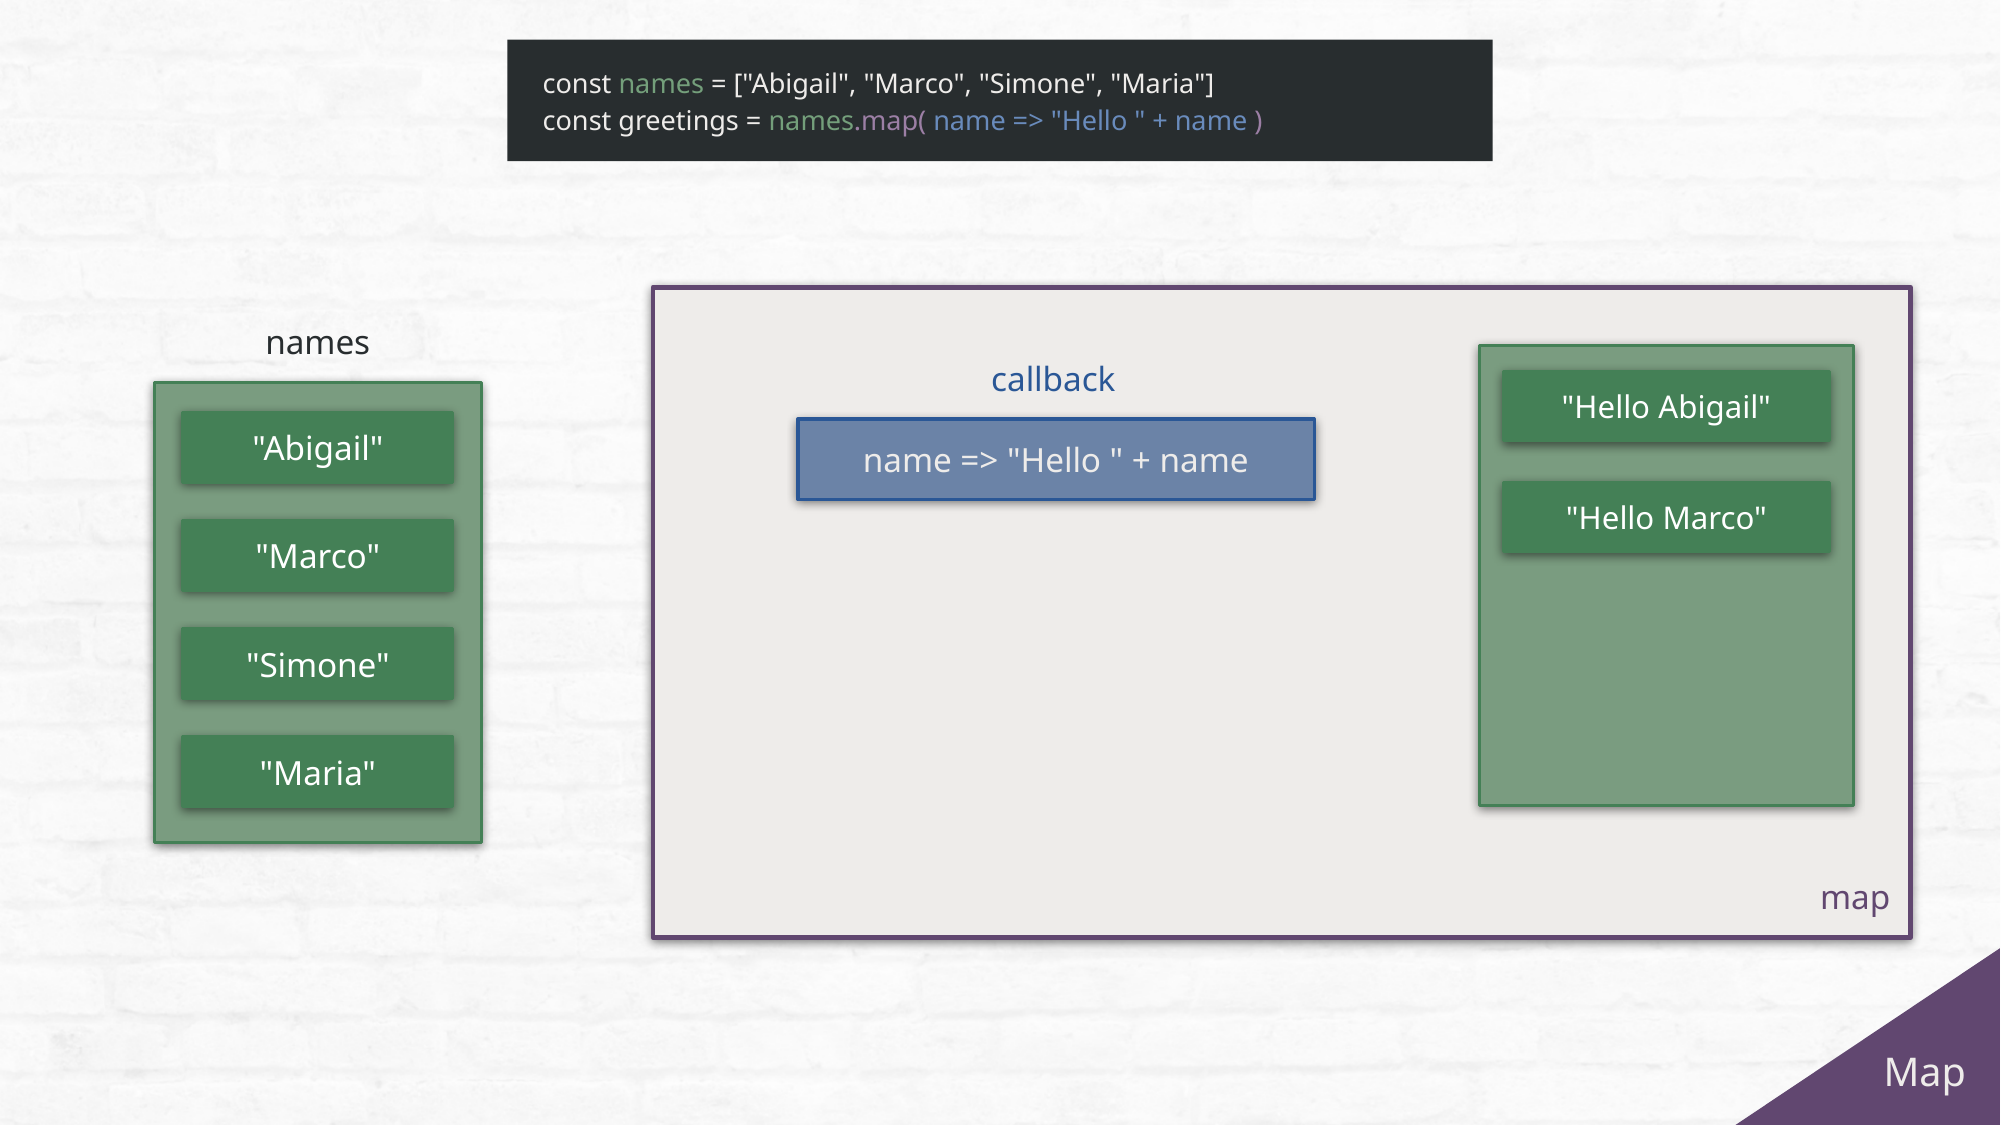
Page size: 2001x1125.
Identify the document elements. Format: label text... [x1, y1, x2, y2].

picture [0, 0, 2001, 1125]
text_box "Marco" [182, 520, 453, 591]
text_box Map [1787, 1026, 1986, 1115]
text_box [652, 286, 1911, 938]
text_box names [154, 301, 482, 382]
text_box [1735, 948, 2000, 1125]
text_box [507, 39, 1493, 162]
text_box "Abigail" [182, 412, 453, 483]
text_box "Maria" [182, 737, 453, 807]
text_box [154, 382, 482, 843]
text_box "Simone" [182, 628, 453, 699]
